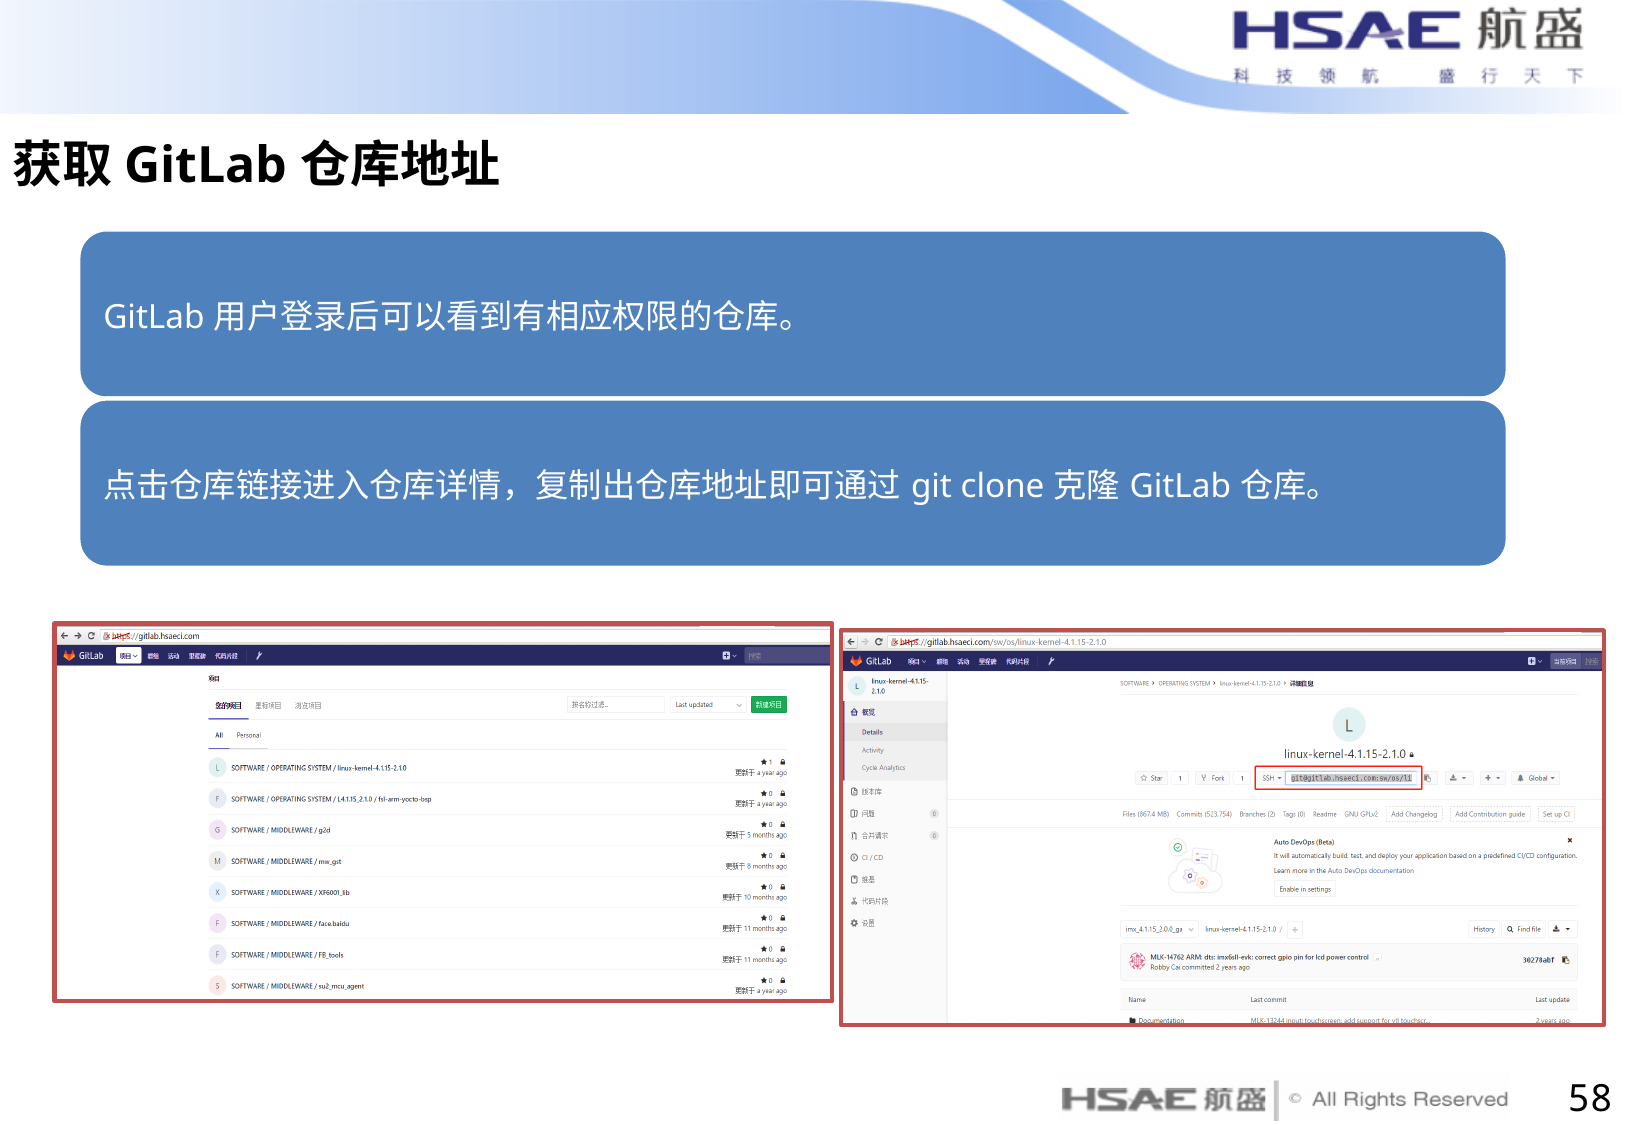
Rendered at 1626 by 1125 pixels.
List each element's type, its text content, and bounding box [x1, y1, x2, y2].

text_box 获取GitLab仓库地址 [0, 125, 515, 201]
picture [56, 625, 831, 1000]
picture [0, 0, 1625, 114]
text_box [78, 229, 1508, 568]
picture [1058, 1073, 1510, 1121]
picture [842, 631, 1602, 1024]
